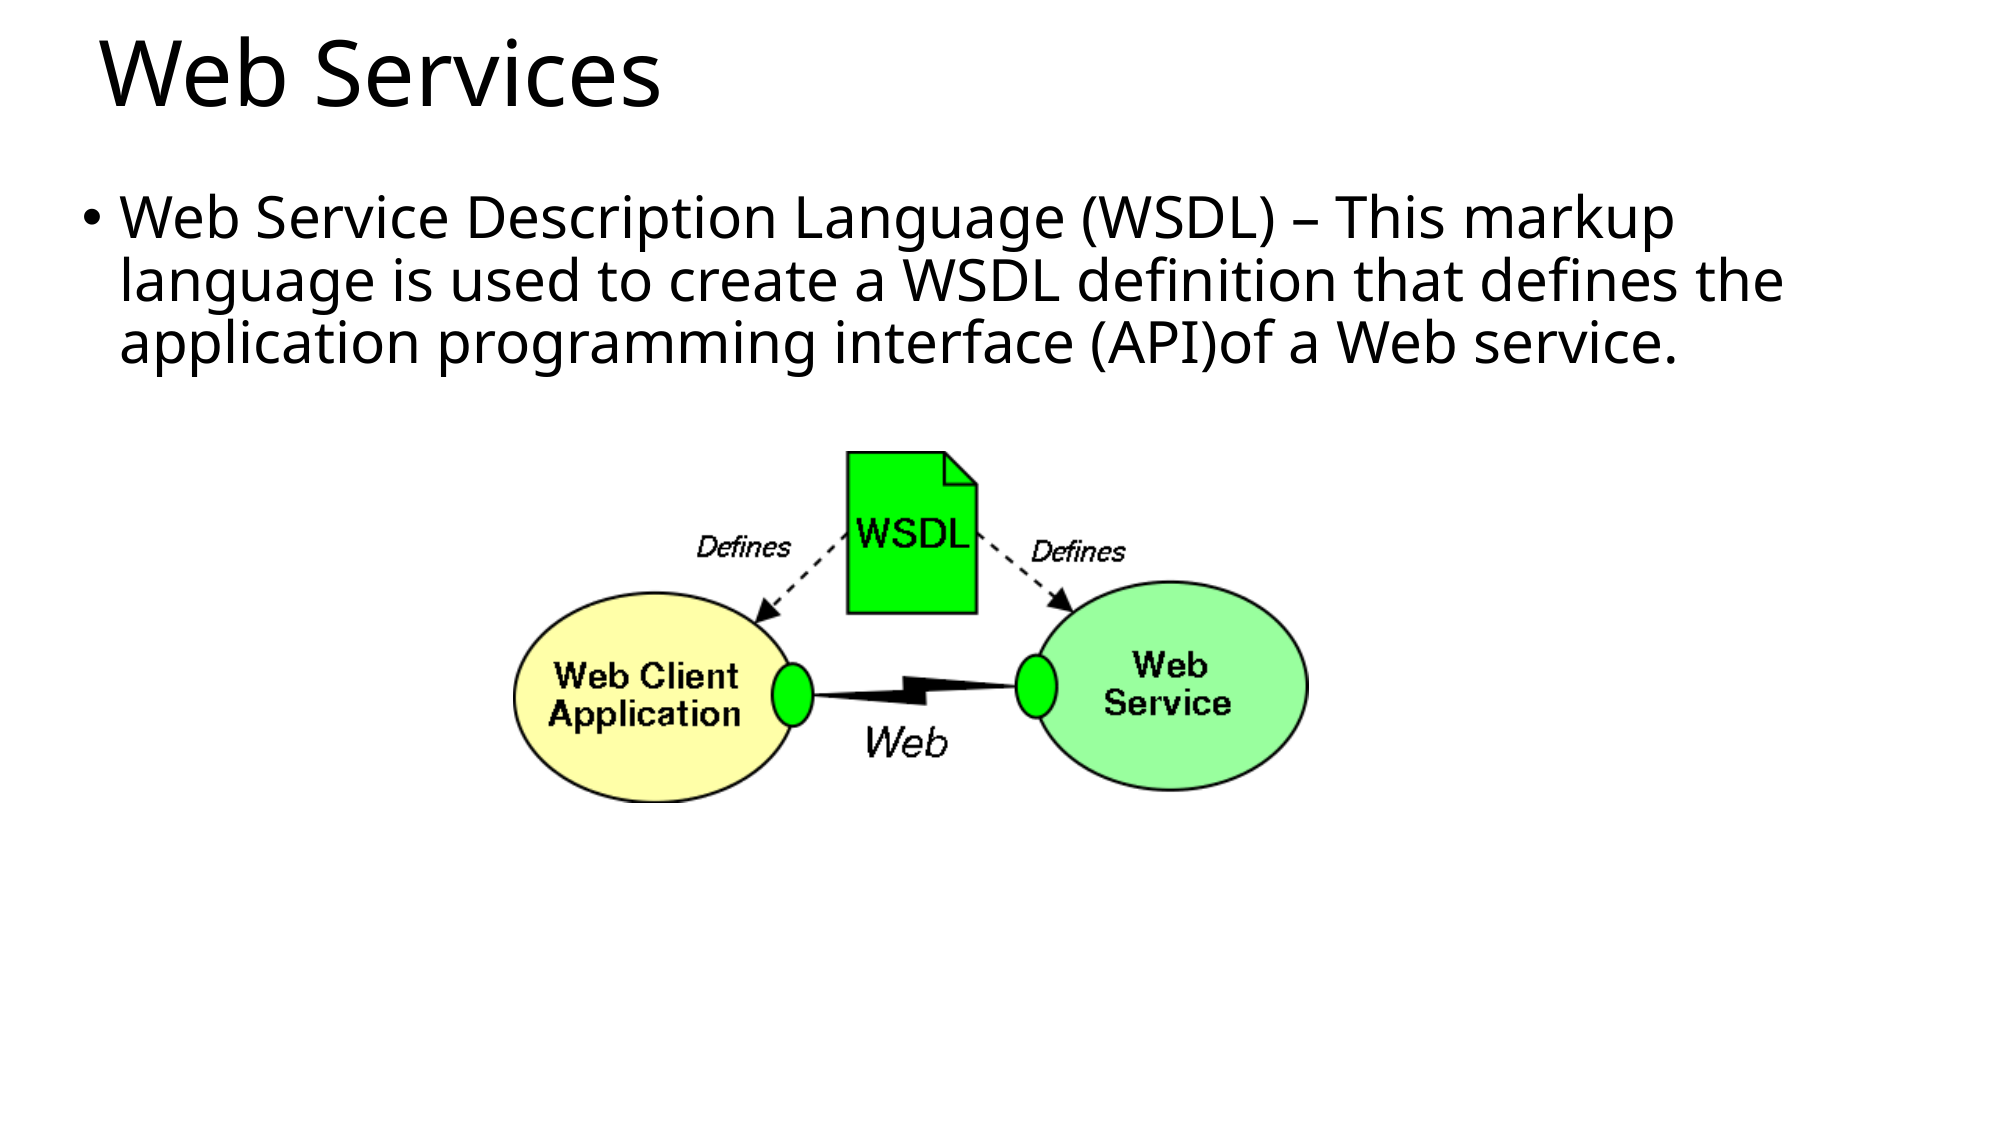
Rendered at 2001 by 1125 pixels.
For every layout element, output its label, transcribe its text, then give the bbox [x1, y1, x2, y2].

list Web Service Description Language (WSDL) – This markup language is used to create a WSDL definition that defines the application programming interface (API)of a Web service. [66, 180, 1964, 1074]
picture [513, 451, 1309, 803]
title Web Services [83, 19, 1809, 136]
